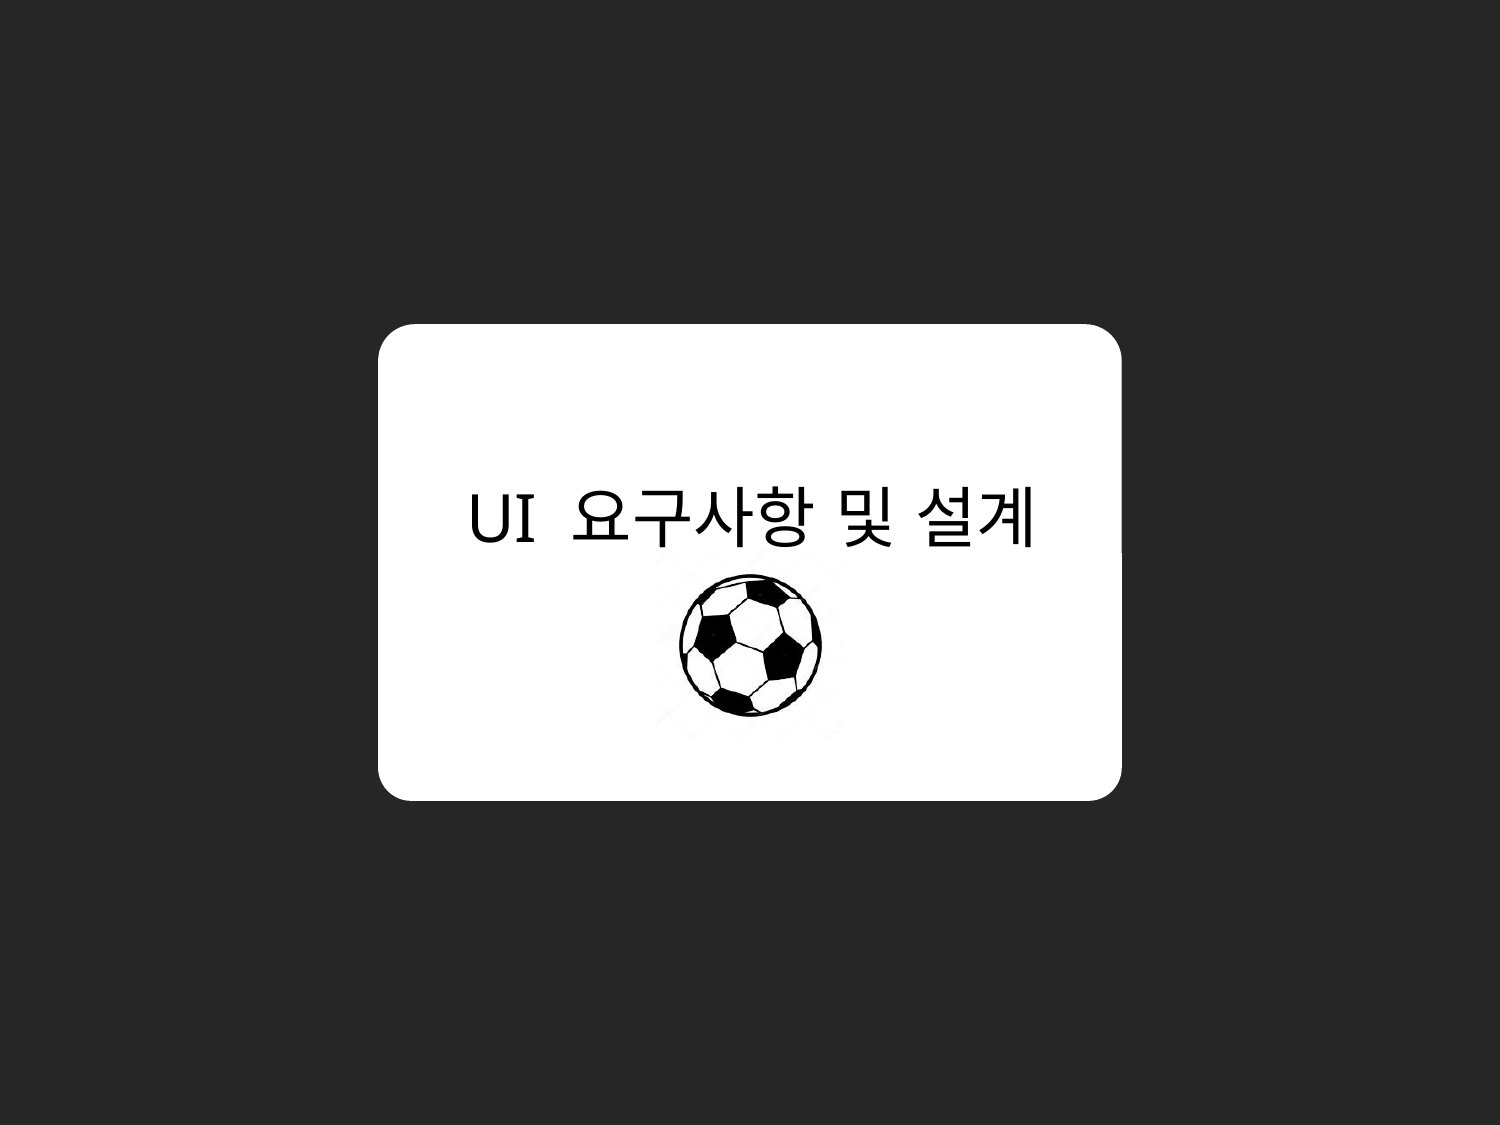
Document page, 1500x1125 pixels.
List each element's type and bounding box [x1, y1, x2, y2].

picture [655, 550, 845, 740]
text_box [379, 326, 1120, 799]
